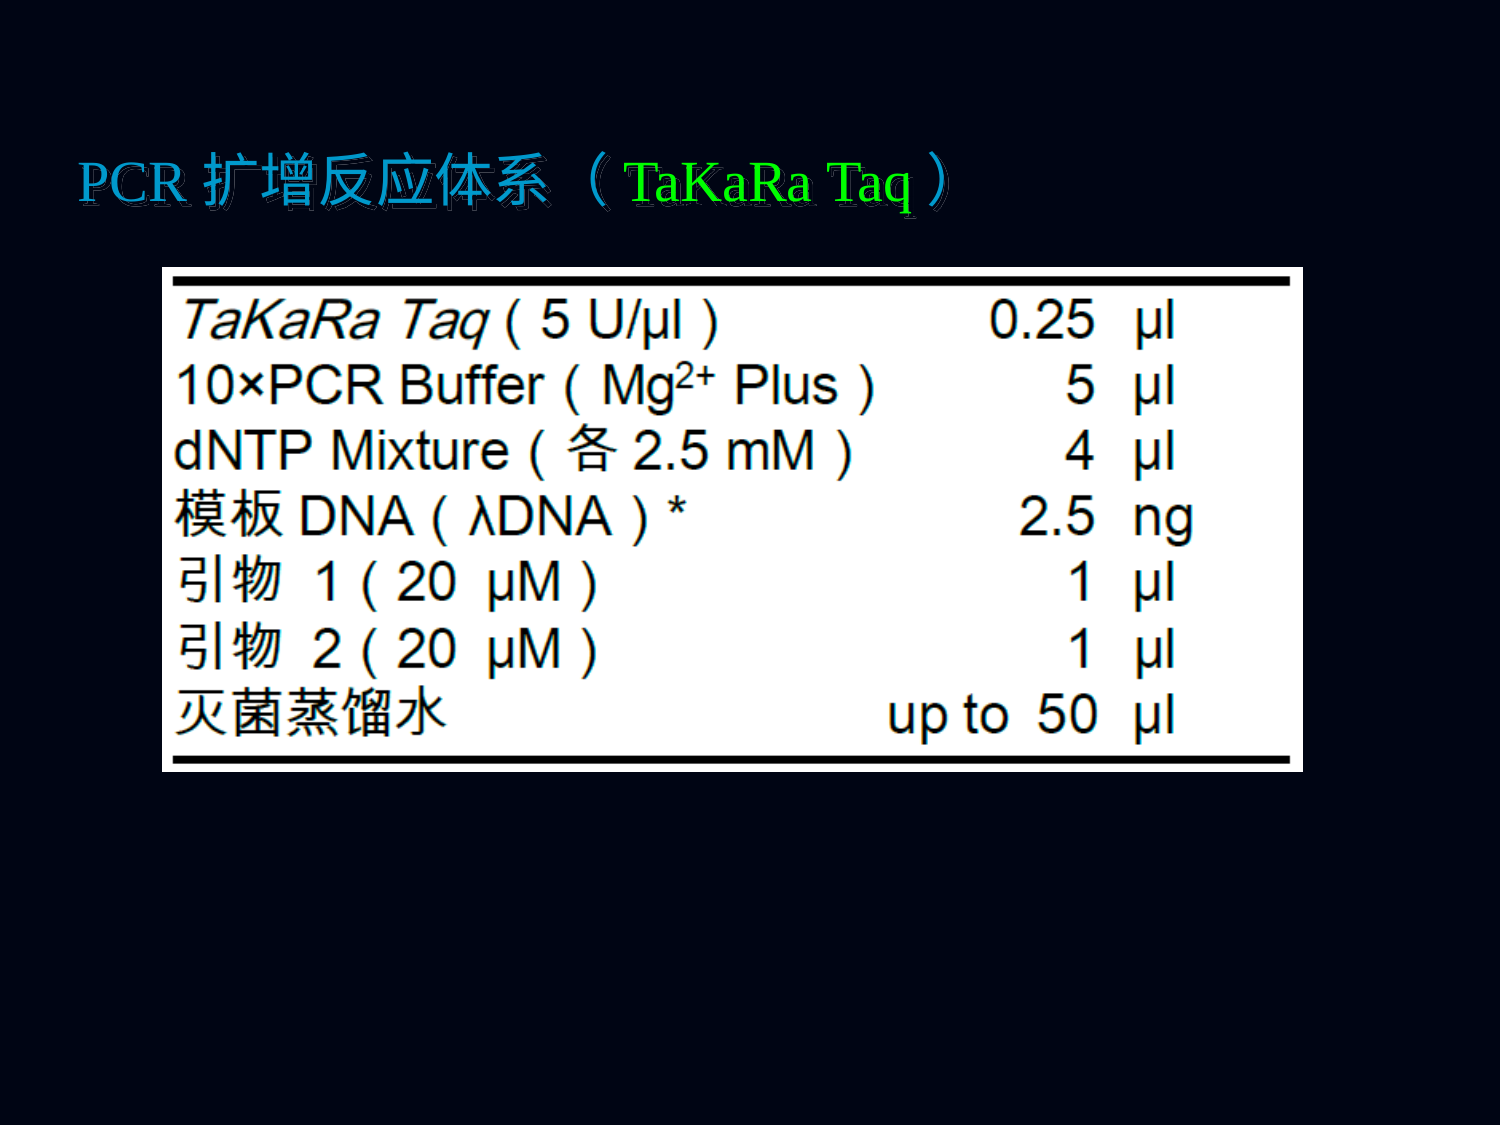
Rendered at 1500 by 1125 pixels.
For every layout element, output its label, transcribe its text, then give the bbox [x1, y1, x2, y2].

picture [162, 267, 1303, 772]
text_box PCR扩增反应体系（TaKaRa Taq） [62, 100, 1048, 216]
